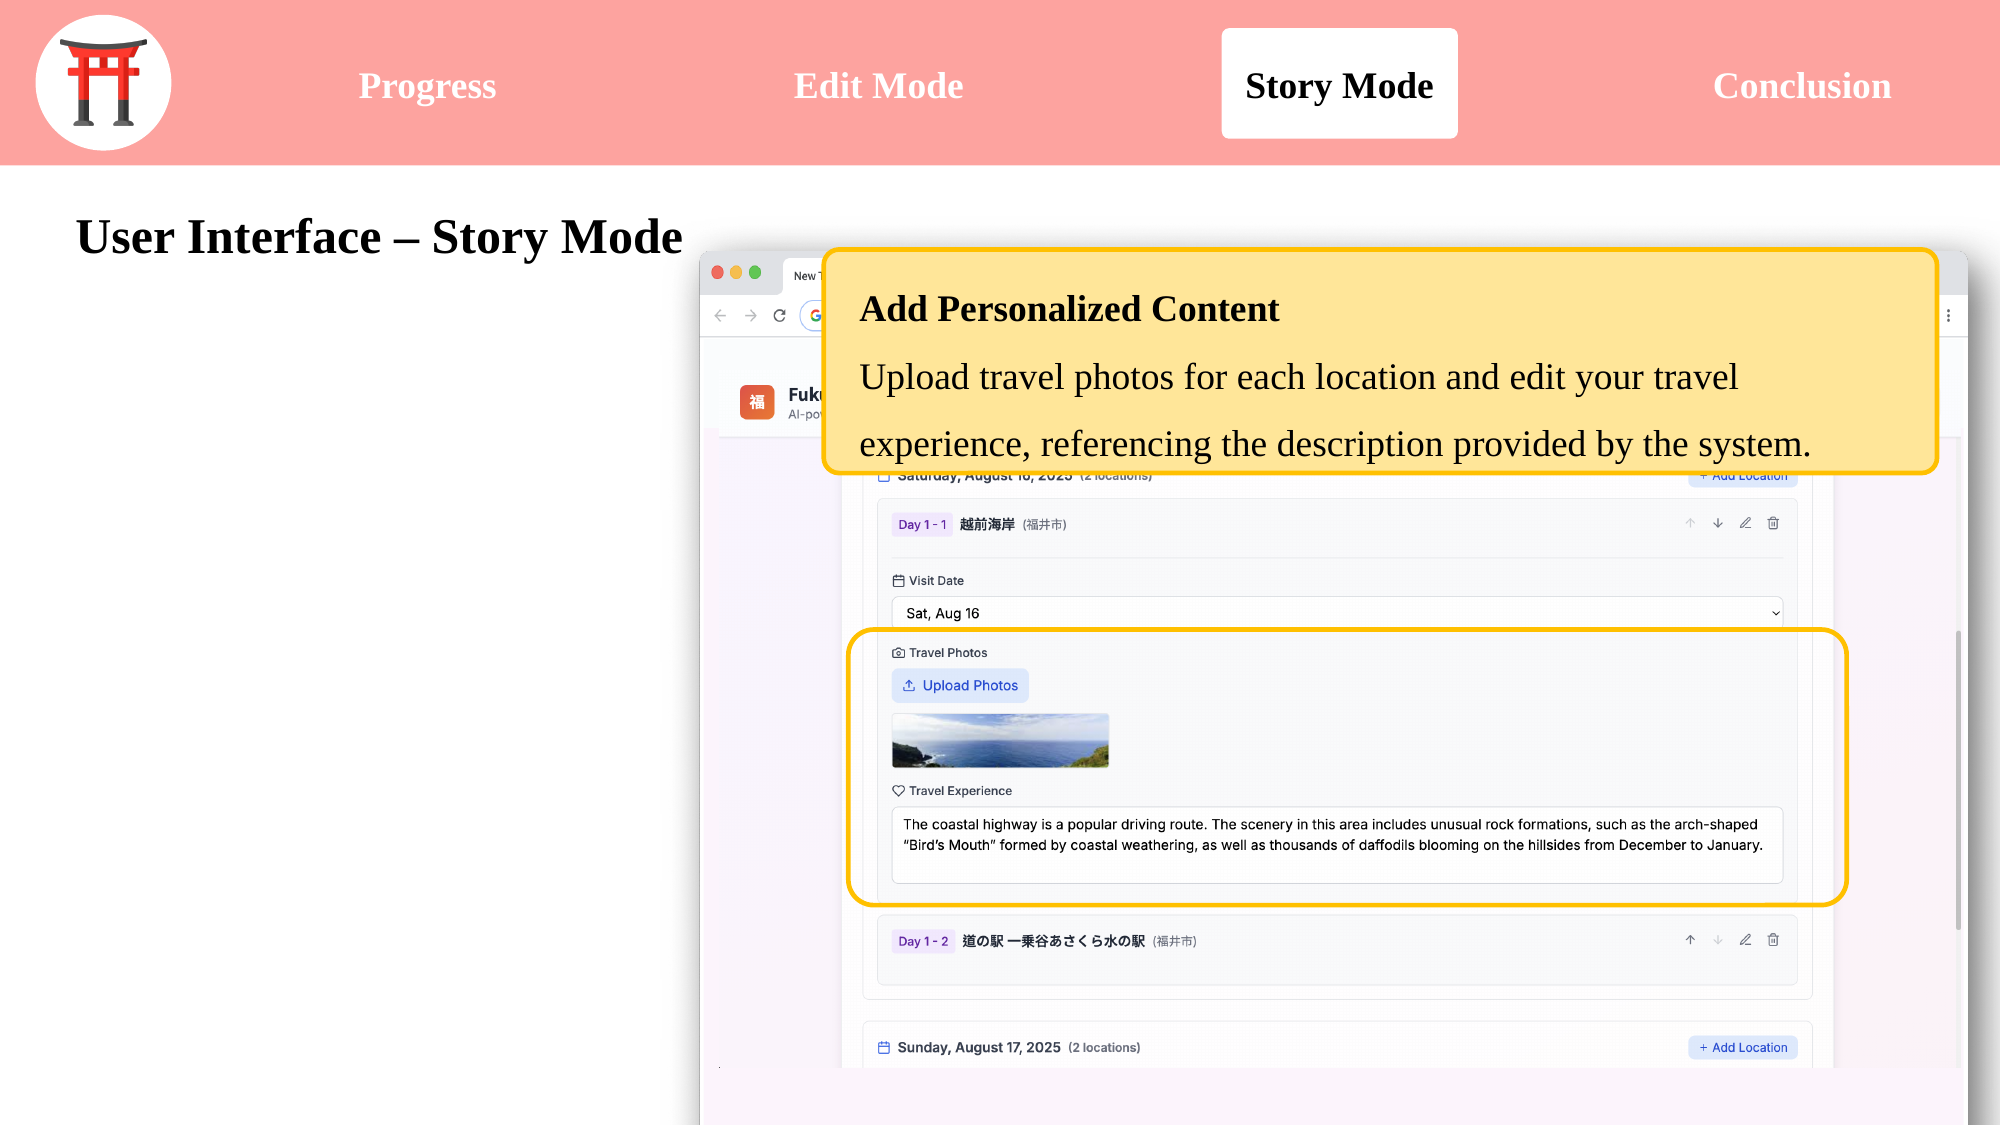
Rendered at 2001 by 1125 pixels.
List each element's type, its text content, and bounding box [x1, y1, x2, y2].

text_box [0, 0, 2000, 167]
text_box Edit Mode [764, 26, 1004, 141]
text_box Story Mode [1220, 26, 1460, 141]
picture [665, 219, 2000, 1125]
text_box User Interface – Story Mode [60, 196, 1062, 272]
text_box Progress [307, 26, 548, 141]
text_box [33, 13, 173, 153]
text_box Conclusion [1676, 26, 1929, 141]
picture [60, 39, 147, 126]
